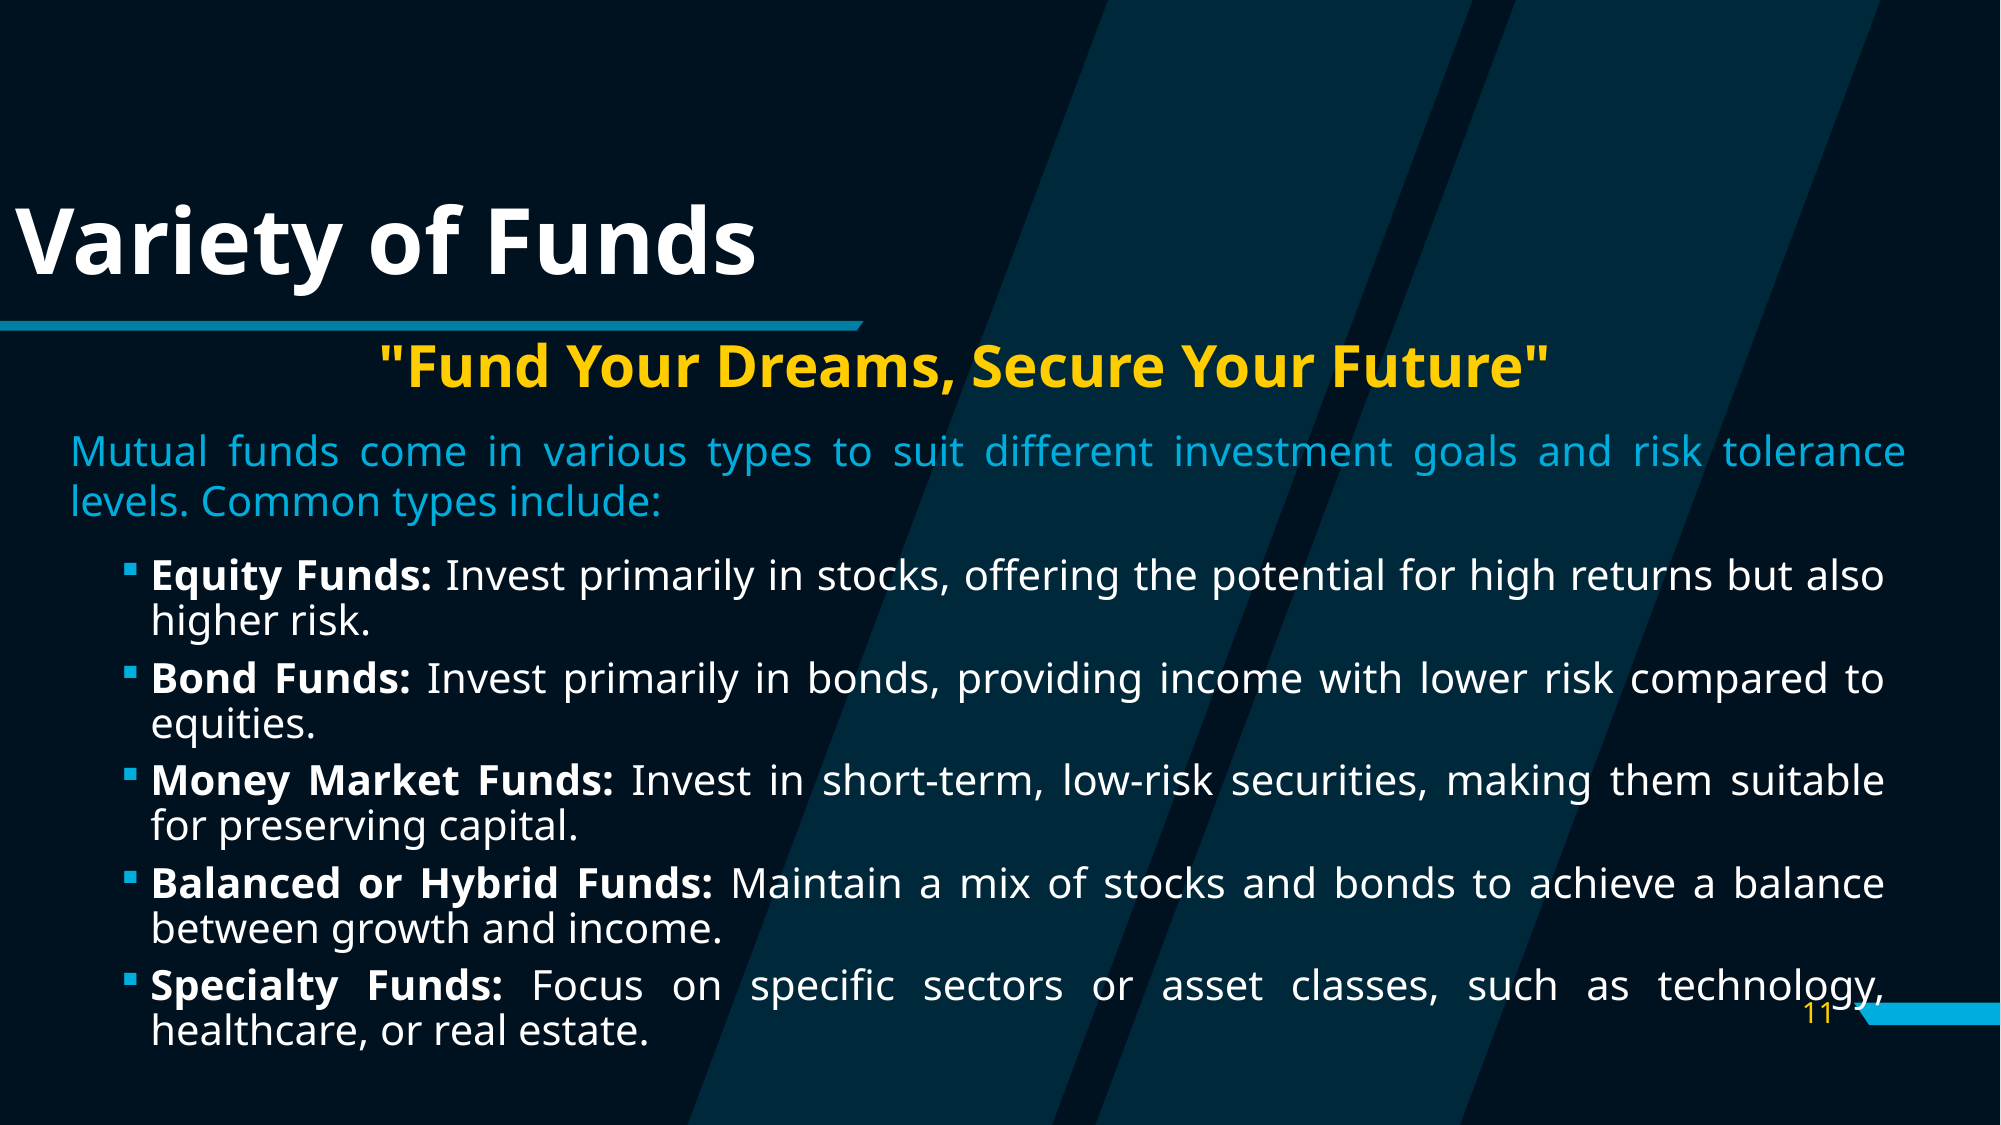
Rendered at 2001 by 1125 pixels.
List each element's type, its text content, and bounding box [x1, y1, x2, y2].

list Mutual funds come in various types to suit different investment goals and risk tolerance levels. Common types include: [54, 417, 1923, 526]
title Variety of Funds [0, 180, 934, 310]
list Equity Funds: Invest primarily in stocks, offering the potential for high returns but also higher risk. Bond Funds: Invest primarily in bonds, providing income with lower risk compared to equities. Money Market Funds: Invest in short-term, low-risk securities, making them suitable for preserving capital. Balanced or Hybrid Funds: Maintain a mix of stocks and bonds to achieve a balance between growth and income. Specialty Funds: Focus on specific sectors or asset classes, such as technology, healthcare, or real estate. [105, 547, 1902, 1067]
slide_number 11 [1760, 984, 1851, 1045]
list "Fund Your Dreams, Secure Your Future" [126, 329, 1804, 417]
